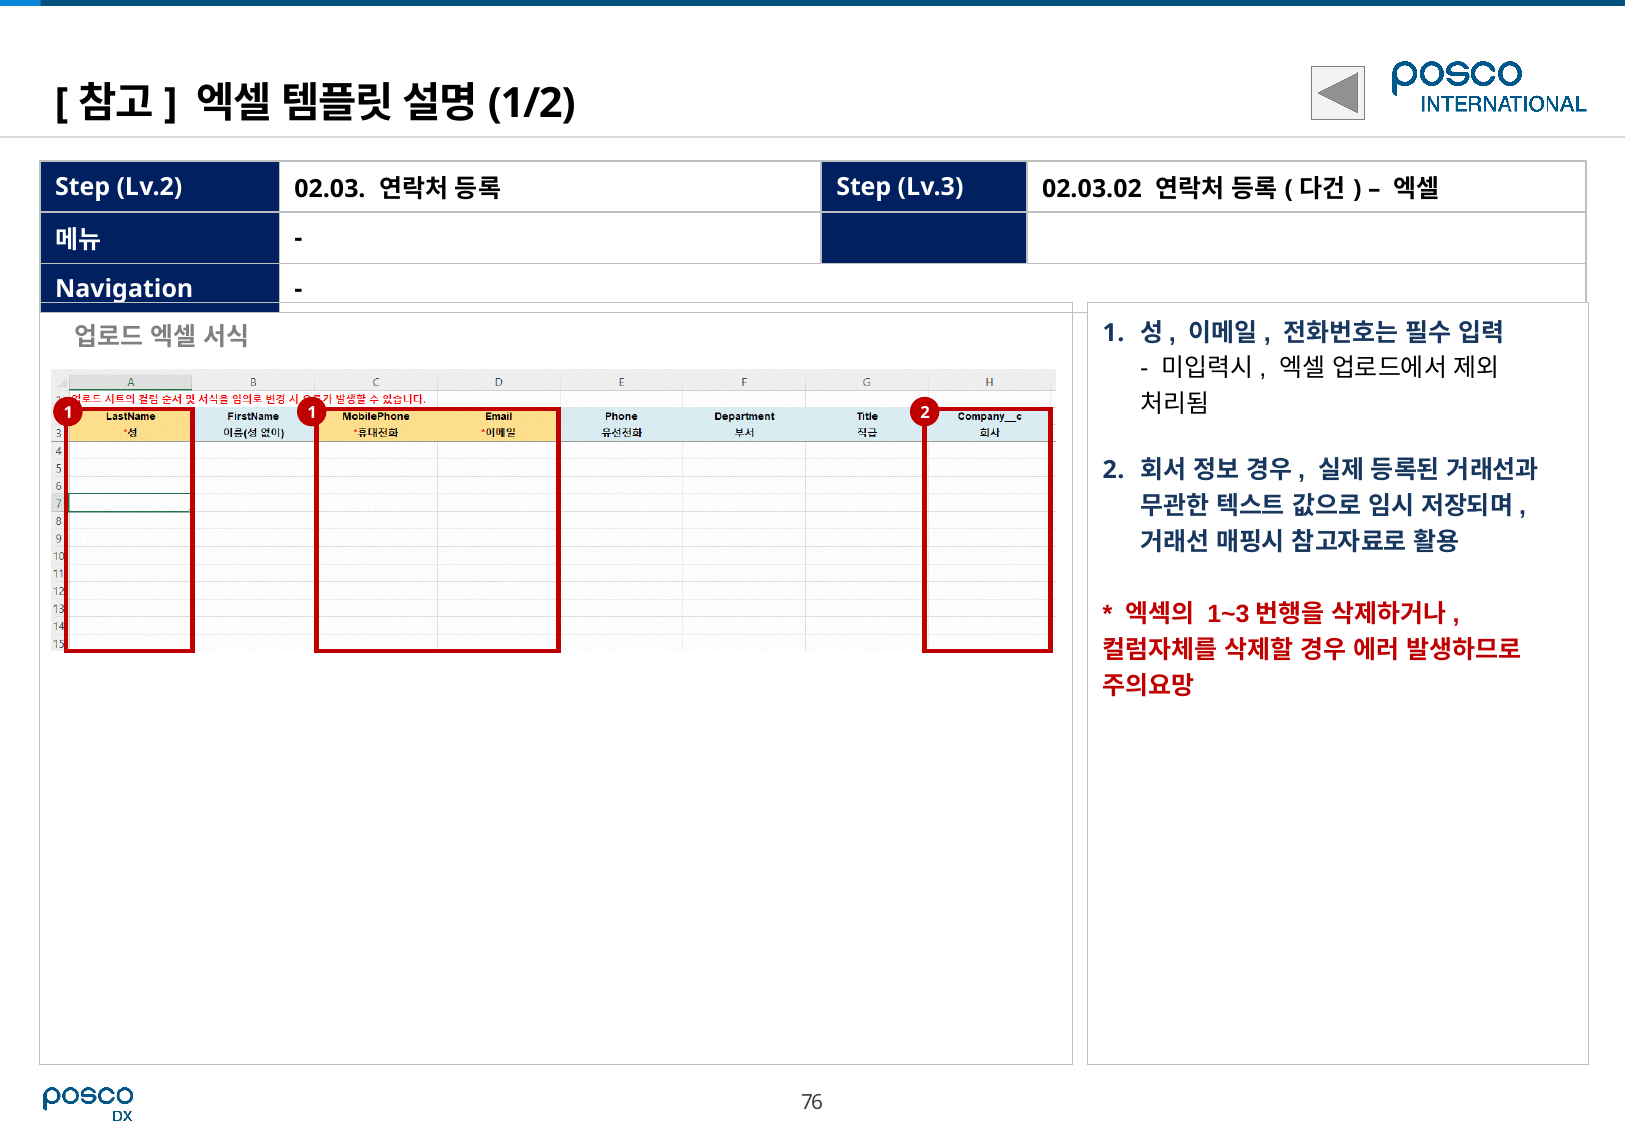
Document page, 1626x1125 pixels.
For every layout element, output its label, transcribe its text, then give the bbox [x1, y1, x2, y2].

text_box [1311, 66, 1365, 120]
table_cell Navigation [41, 264, 279, 302]
table_header Step (Lv.3) [822, 162, 1026, 211]
picture [0, 0, 41, 6]
text_box 성, 이메일, 전화번호는 필수 입력 - 미입력시, 엑셀 업로드에서 제외 처리됨 회서 정보 경우, 실제 등록된 거래선과 무관한 텍스트 값으로 임시 저장되며, 거래선 매핑시 참고자료로 활용 * 엑섹의 1~3번행을 삭제하거나, 컬럼자체를 삭제할 경우 에러 발생하므로 주의요망 [1087, 302, 1589, 1065]
table_cell [1028, 213, 1585, 263]
text_box [39, 302, 1073, 1065]
table_header 02.03. 연락처 등록 [280, 162, 820, 211]
table_header Step (Lv.2) [41, 162, 279, 211]
picture [51, 369, 1056, 651]
table_cell - [280, 264, 1585, 312]
table_cell 메뉴 [41, 213, 279, 263]
text_box 업로드 엑셀 서식 [59, 313, 265, 358]
text_box [참고] 엑셀 템플릿 설명(1/2) [39, 68, 731, 115]
picture [43, 1087, 133, 1121]
table_cell - [280, 213, 820, 263]
picture [1391, 59, 1587, 113]
table_cell [822, 213, 1026, 263]
table_header 02.03.02 연락처 등록(다건) – 엑셀 [1028, 162, 1585, 211]
